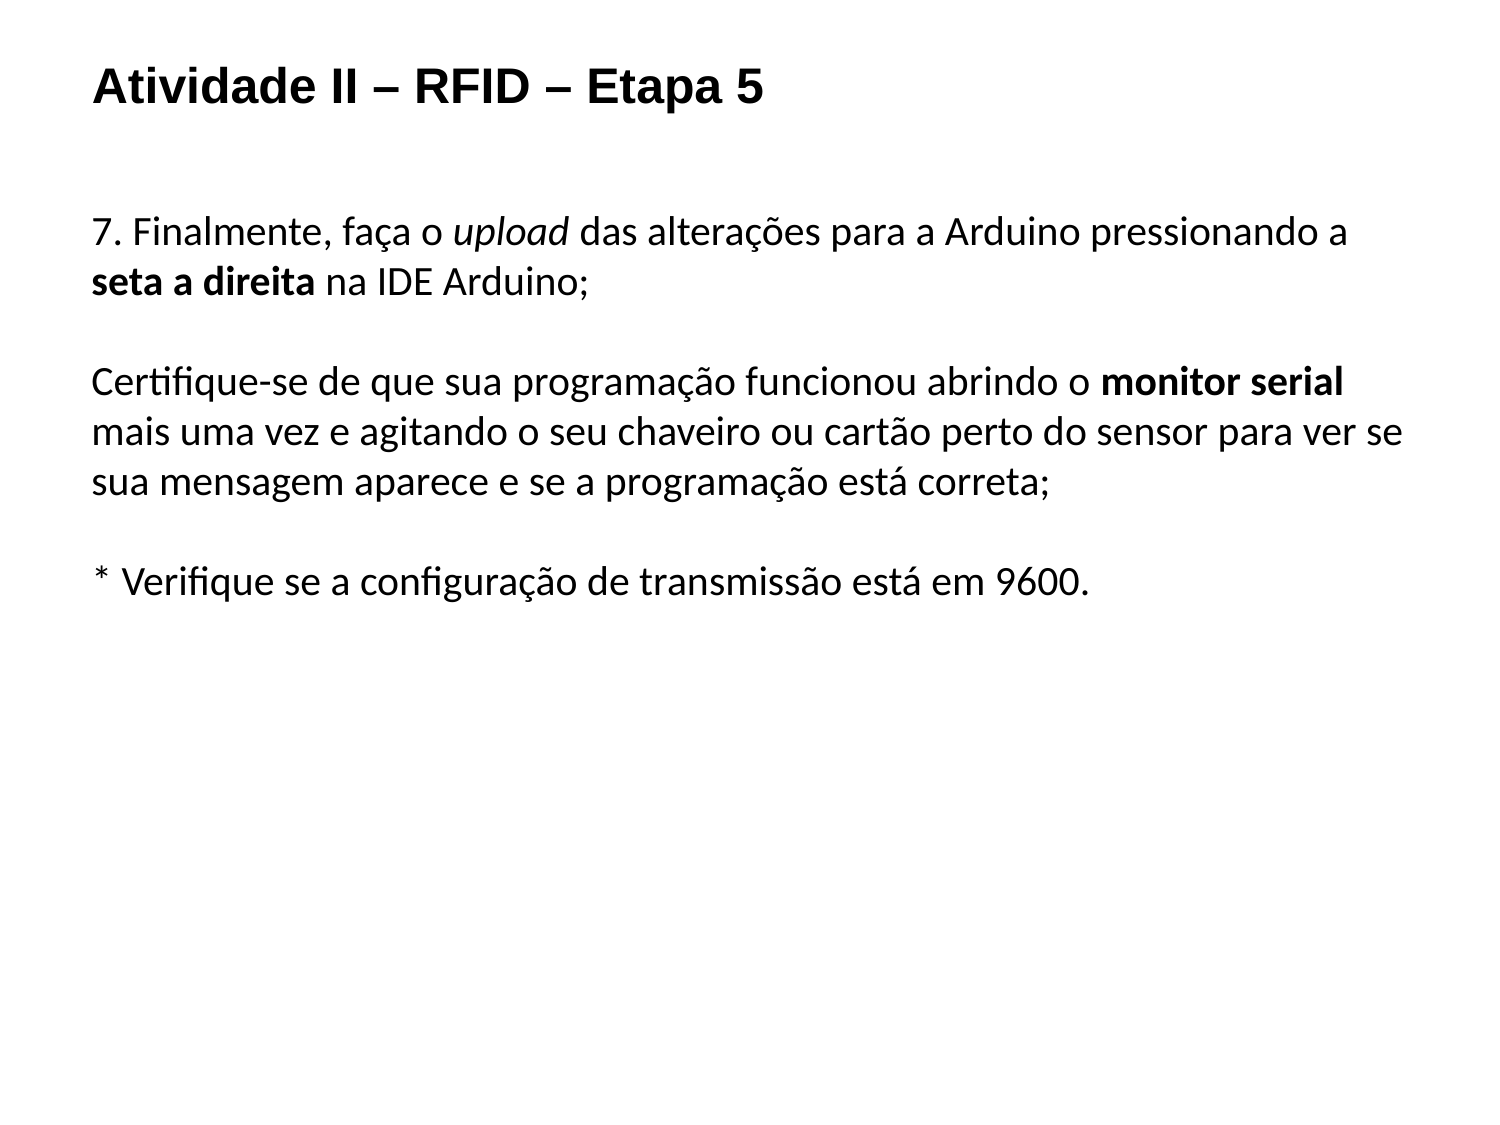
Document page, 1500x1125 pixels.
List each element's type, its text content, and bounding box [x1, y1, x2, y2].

text_box 7. Finalmente, faça o upload das alterações para a Arduino pressionando a seta a direita na IDE Arduino; Certifique-se de que sua programação funcionou abrindo o monitor serial mais uma vez e agitando o seu chaveiro ou cartão perto do sensor para ver se sua mensagem aparece e se a programação está correta; * Verifique se a configuração de transmissão está em 9600. [76, 196, 1439, 924]
title Atividade II – RFID – Etapa 5 [76, 18, 1247, 150]
